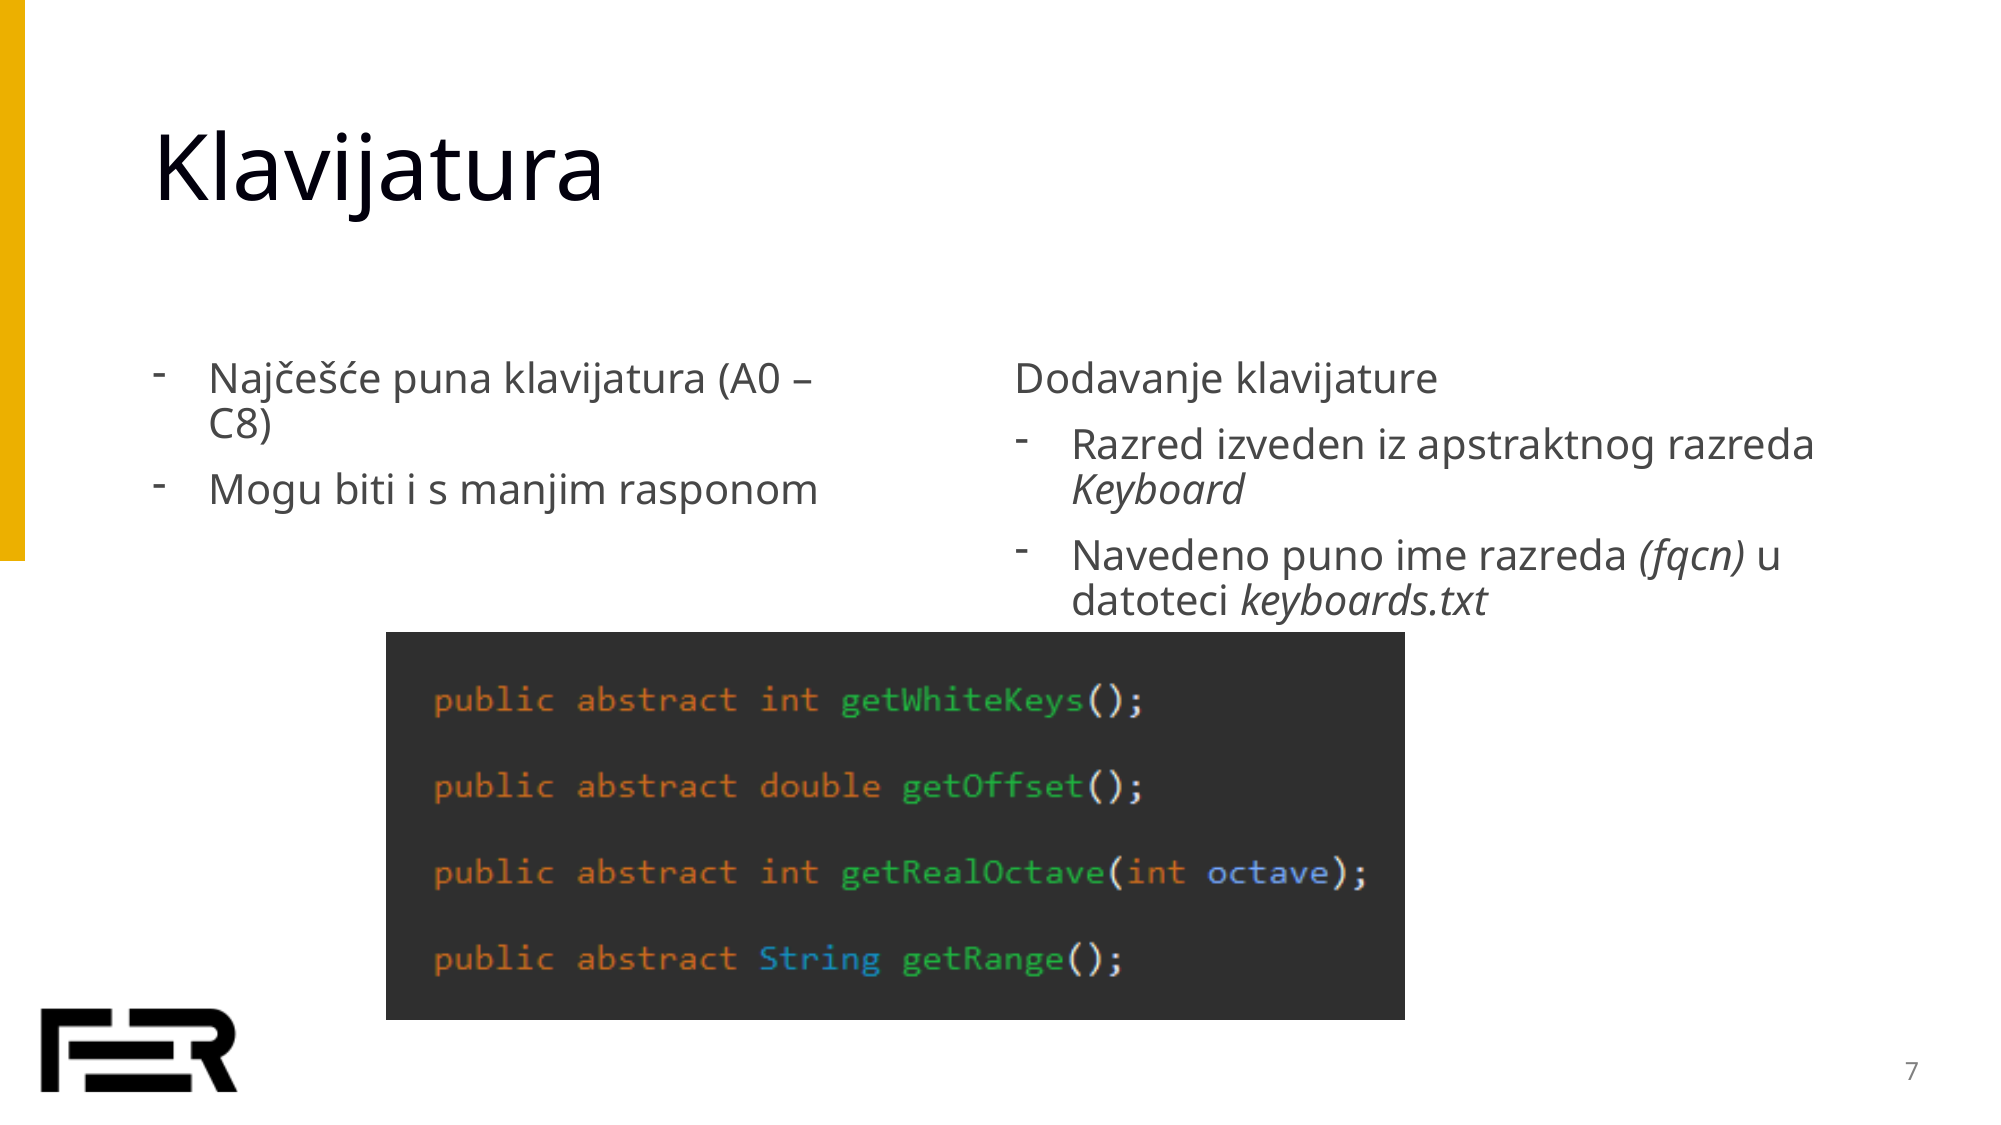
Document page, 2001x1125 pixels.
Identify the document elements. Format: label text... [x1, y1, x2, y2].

slide_number 7 [1484, 1042, 1935, 1103]
subtitle Najčešće puna klavijatura (A0 – C8) Mogu biti i s manjim rasponom [137, 350, 839, 594]
picture [386, 632, 1405, 1020]
title Klavijatura [137, 114, 1654, 326]
text_box Dodavanje klavijature Razred izveden iz apstraktnog razreda Keyboard Navedeno puno ime razreda (fqcn) u datoteci keyboards.txt [999, 349, 1910, 632]
picture [39, 1007, 249, 1102]
